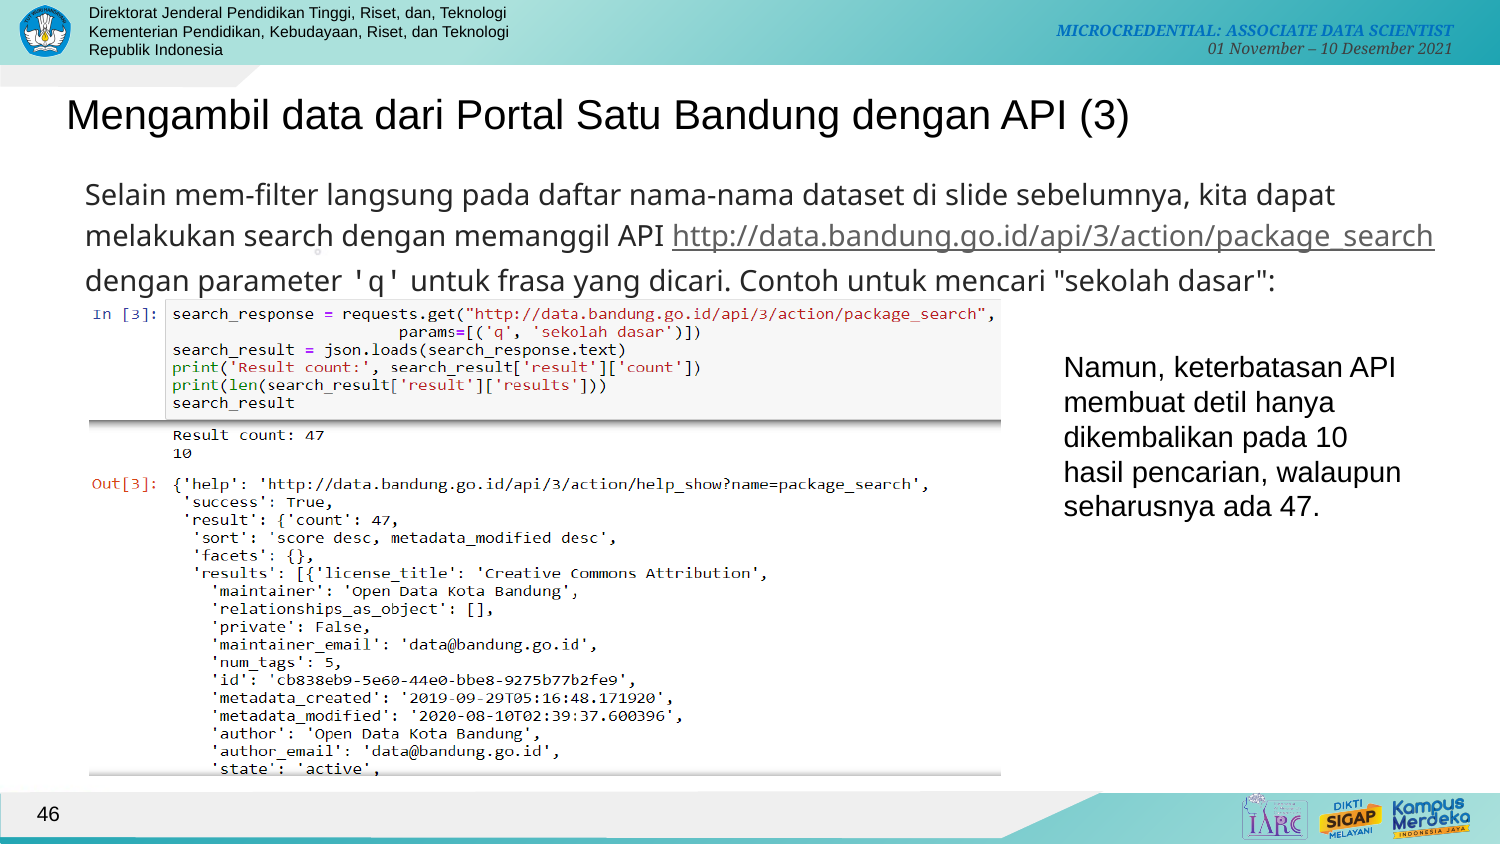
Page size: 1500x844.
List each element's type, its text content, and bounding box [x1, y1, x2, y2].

text_box Namun, keterbatasan API membuat detil hanya dikembalikan pada 10 hasil pencarian, walaupun seharusnya ada 47. [1048, 340, 1426, 531]
title Mengambil data dari Portal Satu Bandung dengan API (3) [51, 72, 1449, 156]
slide_number 46 [0, 790, 75, 836]
picture [0, 65, 1500, 843]
picture [1393, 798, 1470, 839]
picture [1319, 796, 1382, 842]
list Selain mem-filter langsung pada daftar nama-nama dataset di slide sebelumnya, kita dapat melakukan search dengan memanggil API http://data.bandung.go.id/api/3/action/package_search dengan parameter 'q' untuk frasa yang dicari. Contoh untuk mencari "sekolah dasar": [51, 156, 1492, 315]
picture [16, 3, 74, 61]
